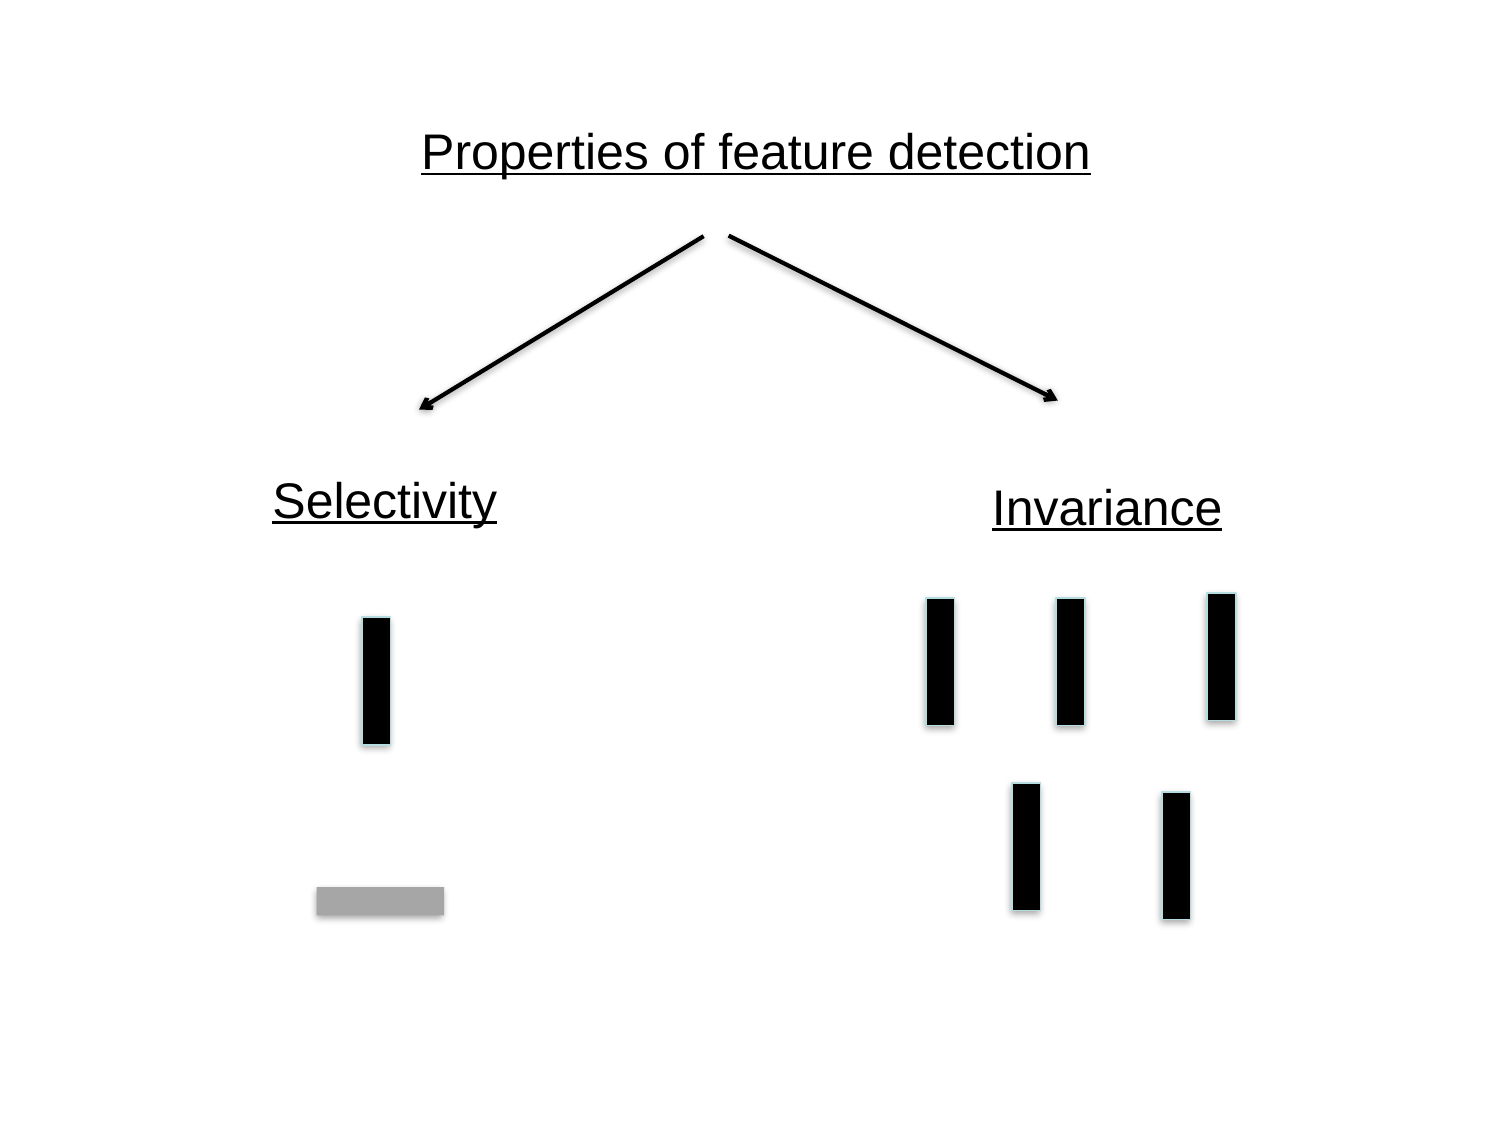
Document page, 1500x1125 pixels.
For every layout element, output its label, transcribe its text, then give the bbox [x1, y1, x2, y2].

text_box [728, 235, 1058, 401]
text_box [1206, 592, 1237, 721]
text_box [1011, 782, 1041, 911]
text_box [361, 616, 391, 746]
text_box [316, 886, 445, 916]
text_box Selectivity [257, 460, 513, 536]
text_box [1055, 597, 1086, 726]
text_box [1161, 791, 1191, 920]
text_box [418, 235, 704, 410]
text_box Invariance [977, 467, 1238, 543]
text_box Properties of feature detection [406, 112, 1107, 188]
text_box [925, 597, 955, 726]
